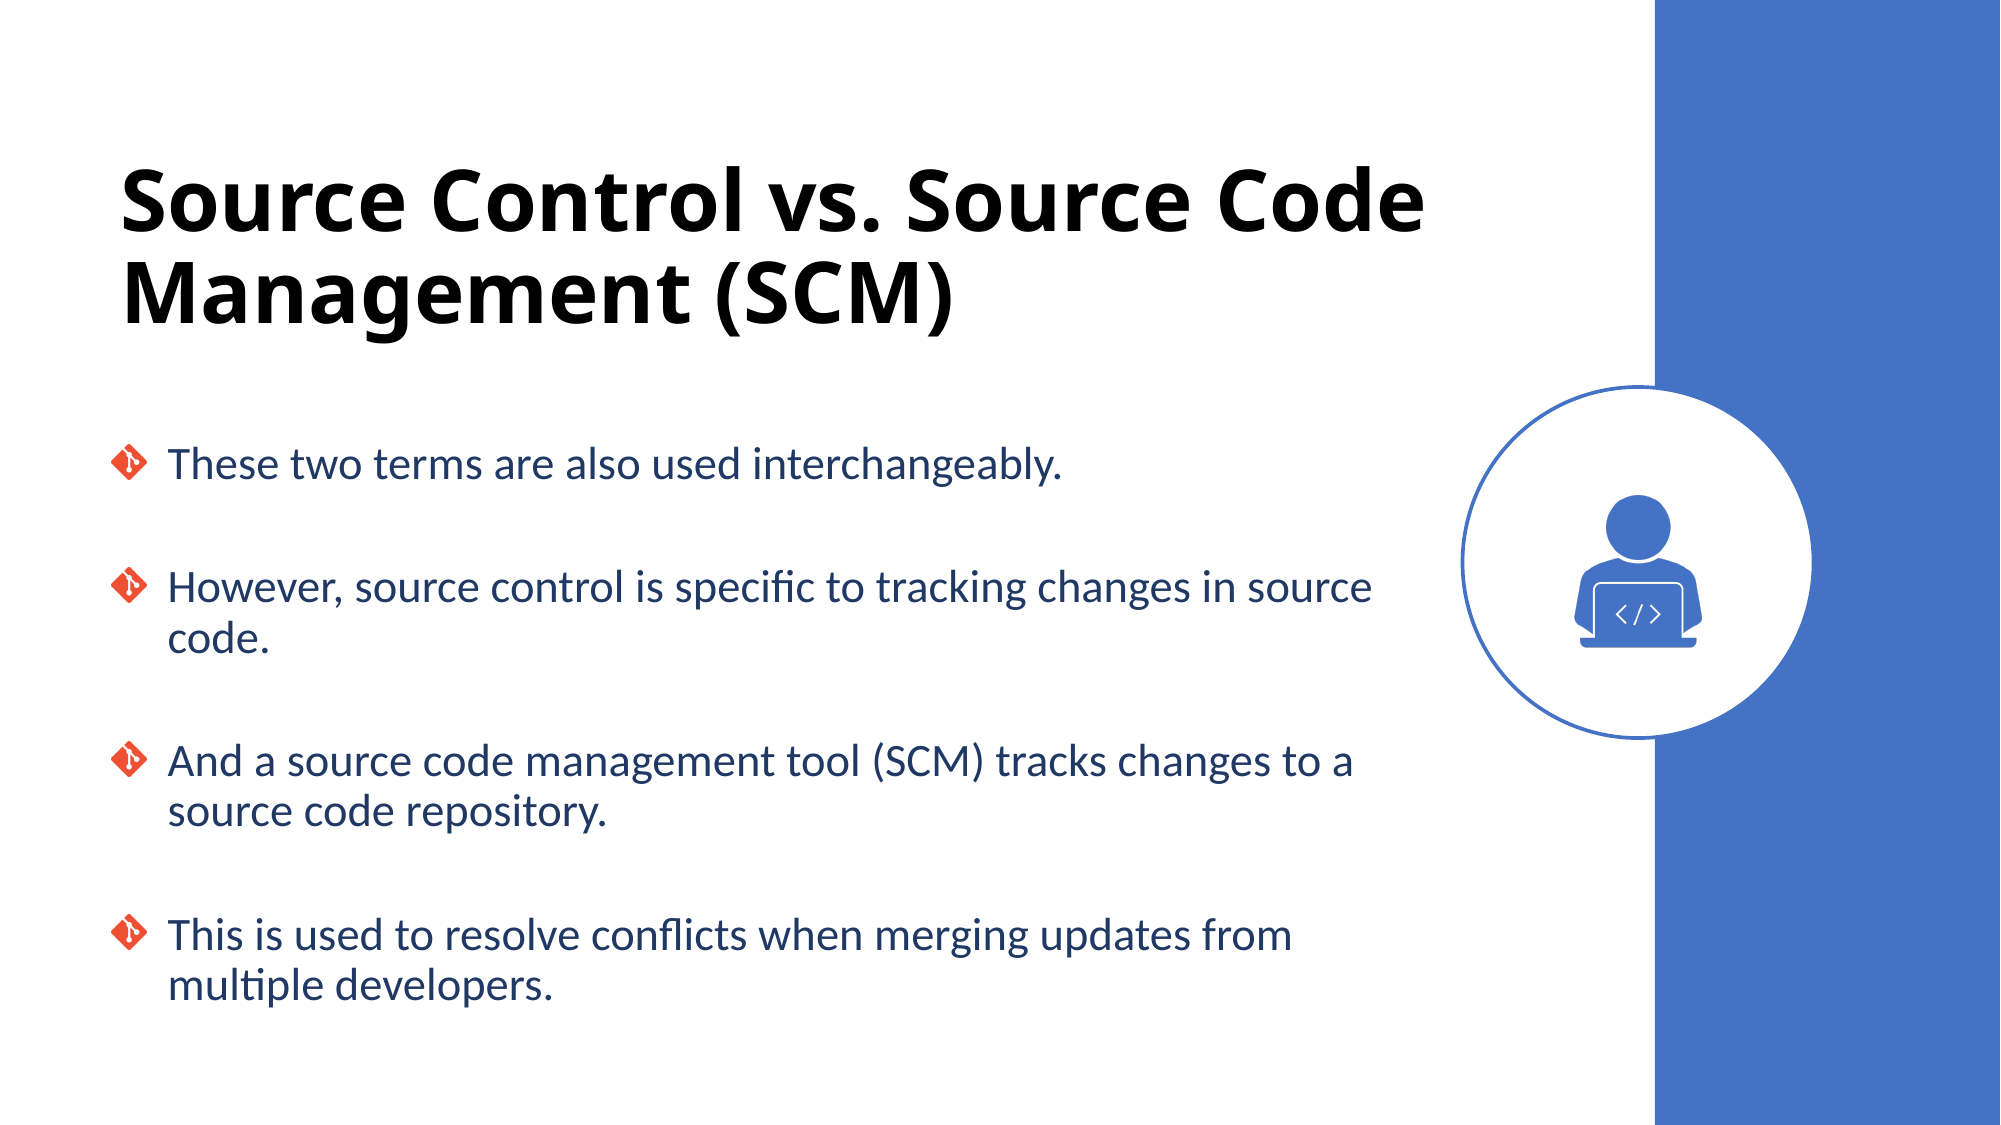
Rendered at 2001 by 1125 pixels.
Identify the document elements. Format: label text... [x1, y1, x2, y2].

text_box [1654, 0, 2000, 1125]
picture [111, 444, 147, 480]
picture [111, 914, 147, 950]
text_box These two terms are also used interchangeably. However, source control is specific to tracking changes in source code. And a source code management tool (SCM) tracks changes to a source code repository. This is used to resolve conflicts when merging updates from multiple developers. [68, 373, 1415, 1022]
text_box Source Control vs. Source Code Management (SCM) [104, 149, 1654, 374]
picture [1544, 468, 1732, 657]
text_box [1461, 385, 1815, 740]
picture [111, 741, 147, 777]
picture [111, 567, 147, 603]
